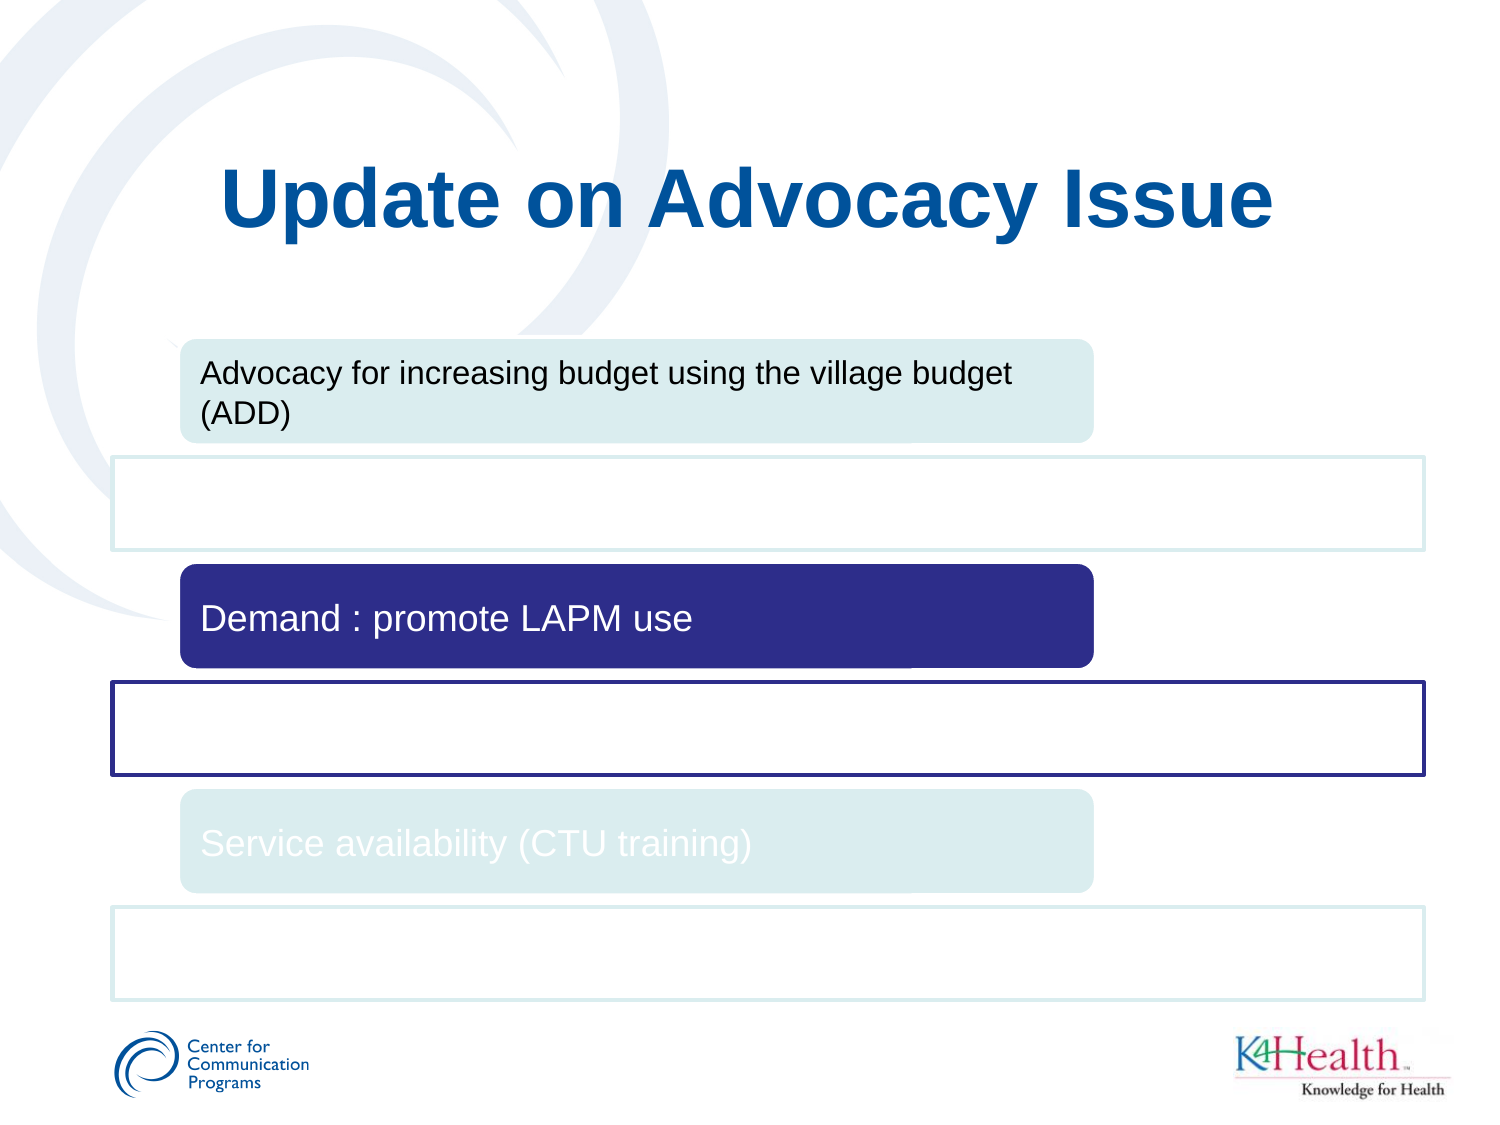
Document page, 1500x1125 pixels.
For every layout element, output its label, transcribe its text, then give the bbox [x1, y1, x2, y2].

title Update on Advocacy Issue [108, 99, 1388, 288]
picture [0, 0, 1500, 1125]
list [112, 324, 1425, 1001]
